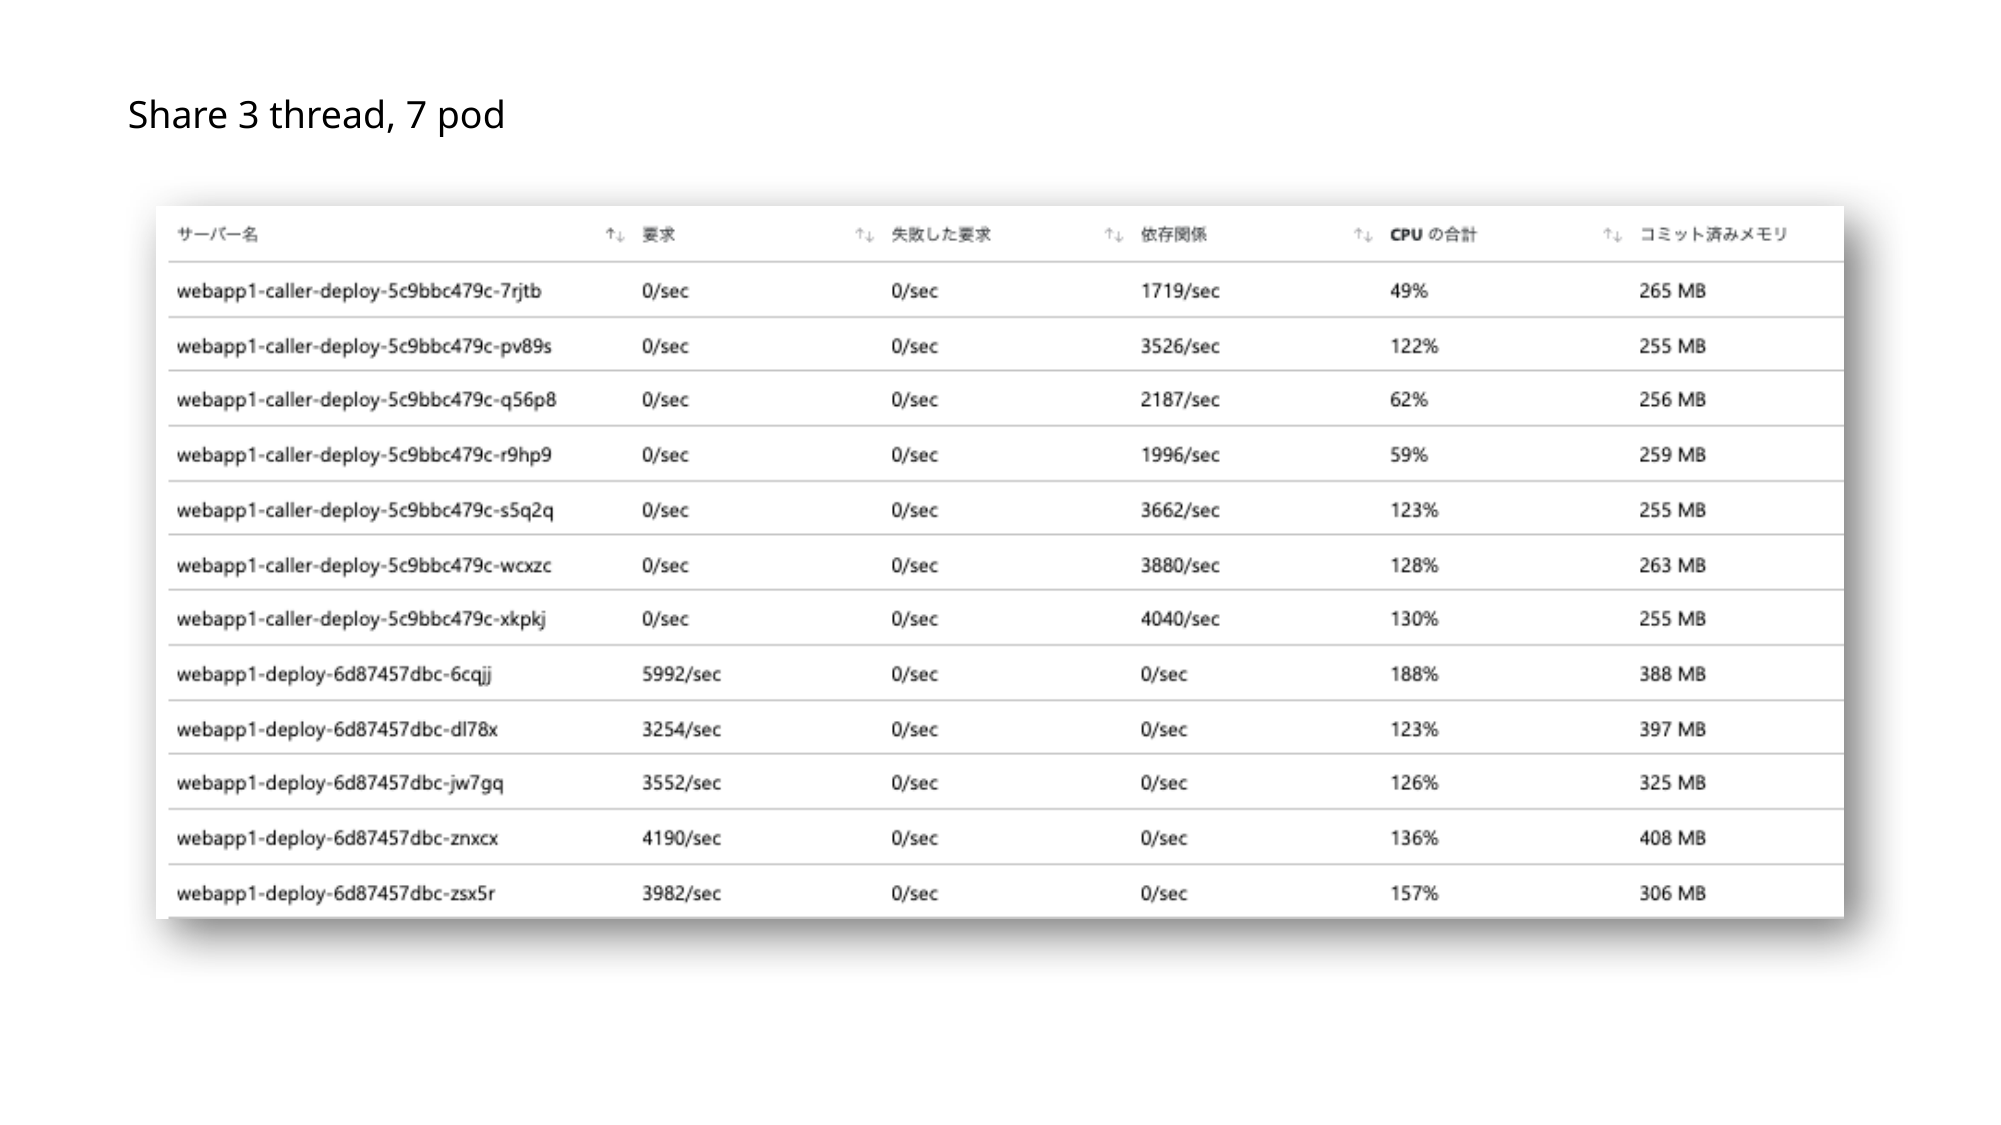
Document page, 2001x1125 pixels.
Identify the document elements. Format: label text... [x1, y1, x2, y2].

text_box Share 3 thread, 7 pod [113, 83, 522, 144]
picture [156, 206, 1844, 919]
